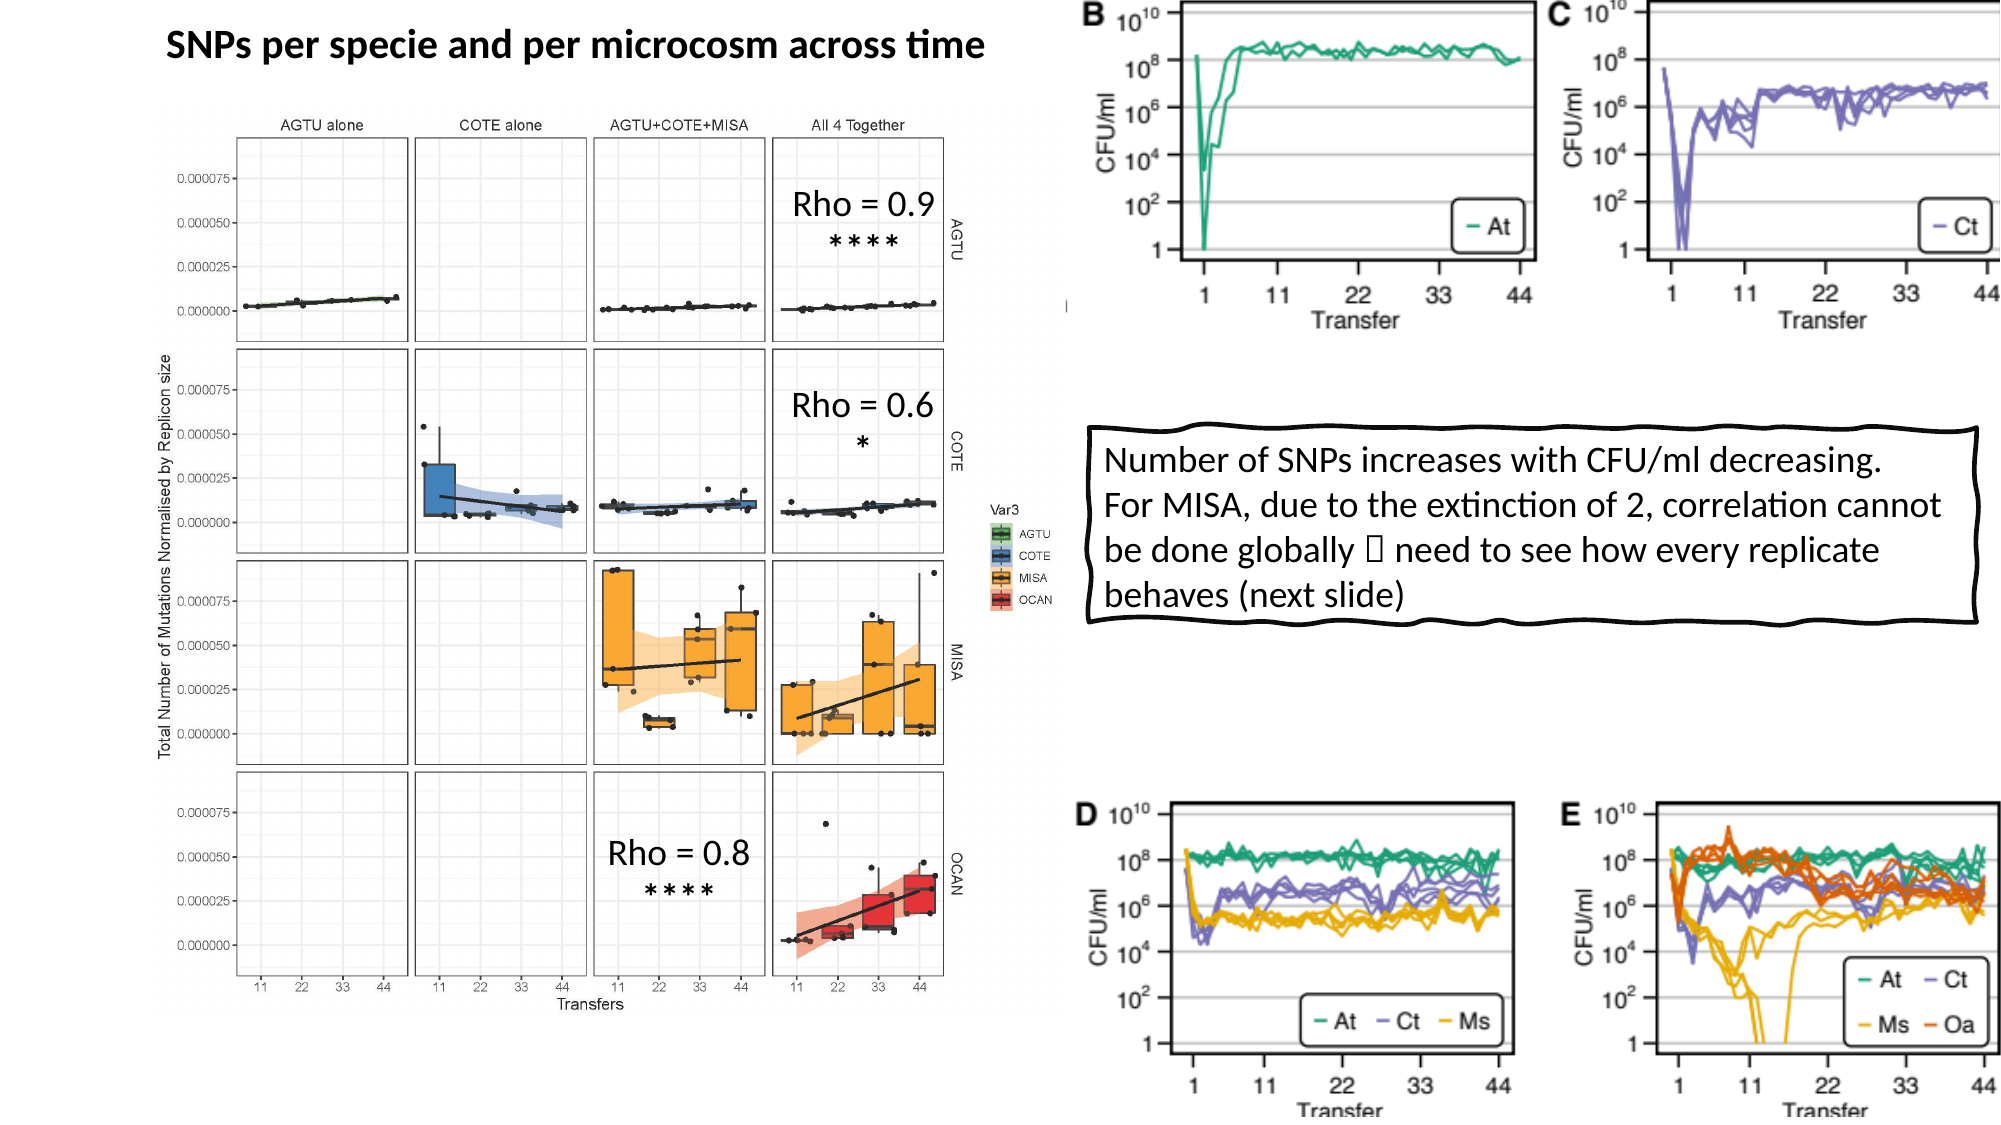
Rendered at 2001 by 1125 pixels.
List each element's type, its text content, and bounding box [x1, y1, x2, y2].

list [151, 105, 1066, 1020]
text_box SNPs per specie and per microcosm across time [151, 9, 1065, 75]
picture [1065, 0, 2000, 343]
picture [910, 785, 2000, 1117]
text_box Number of SNPs increases with CFU/ml decreasing. For MISA, due to the extinction of 2, correlation cannot be done globally  need to see how every replicate behaves (next slide) [1086, 424, 1979, 626]
